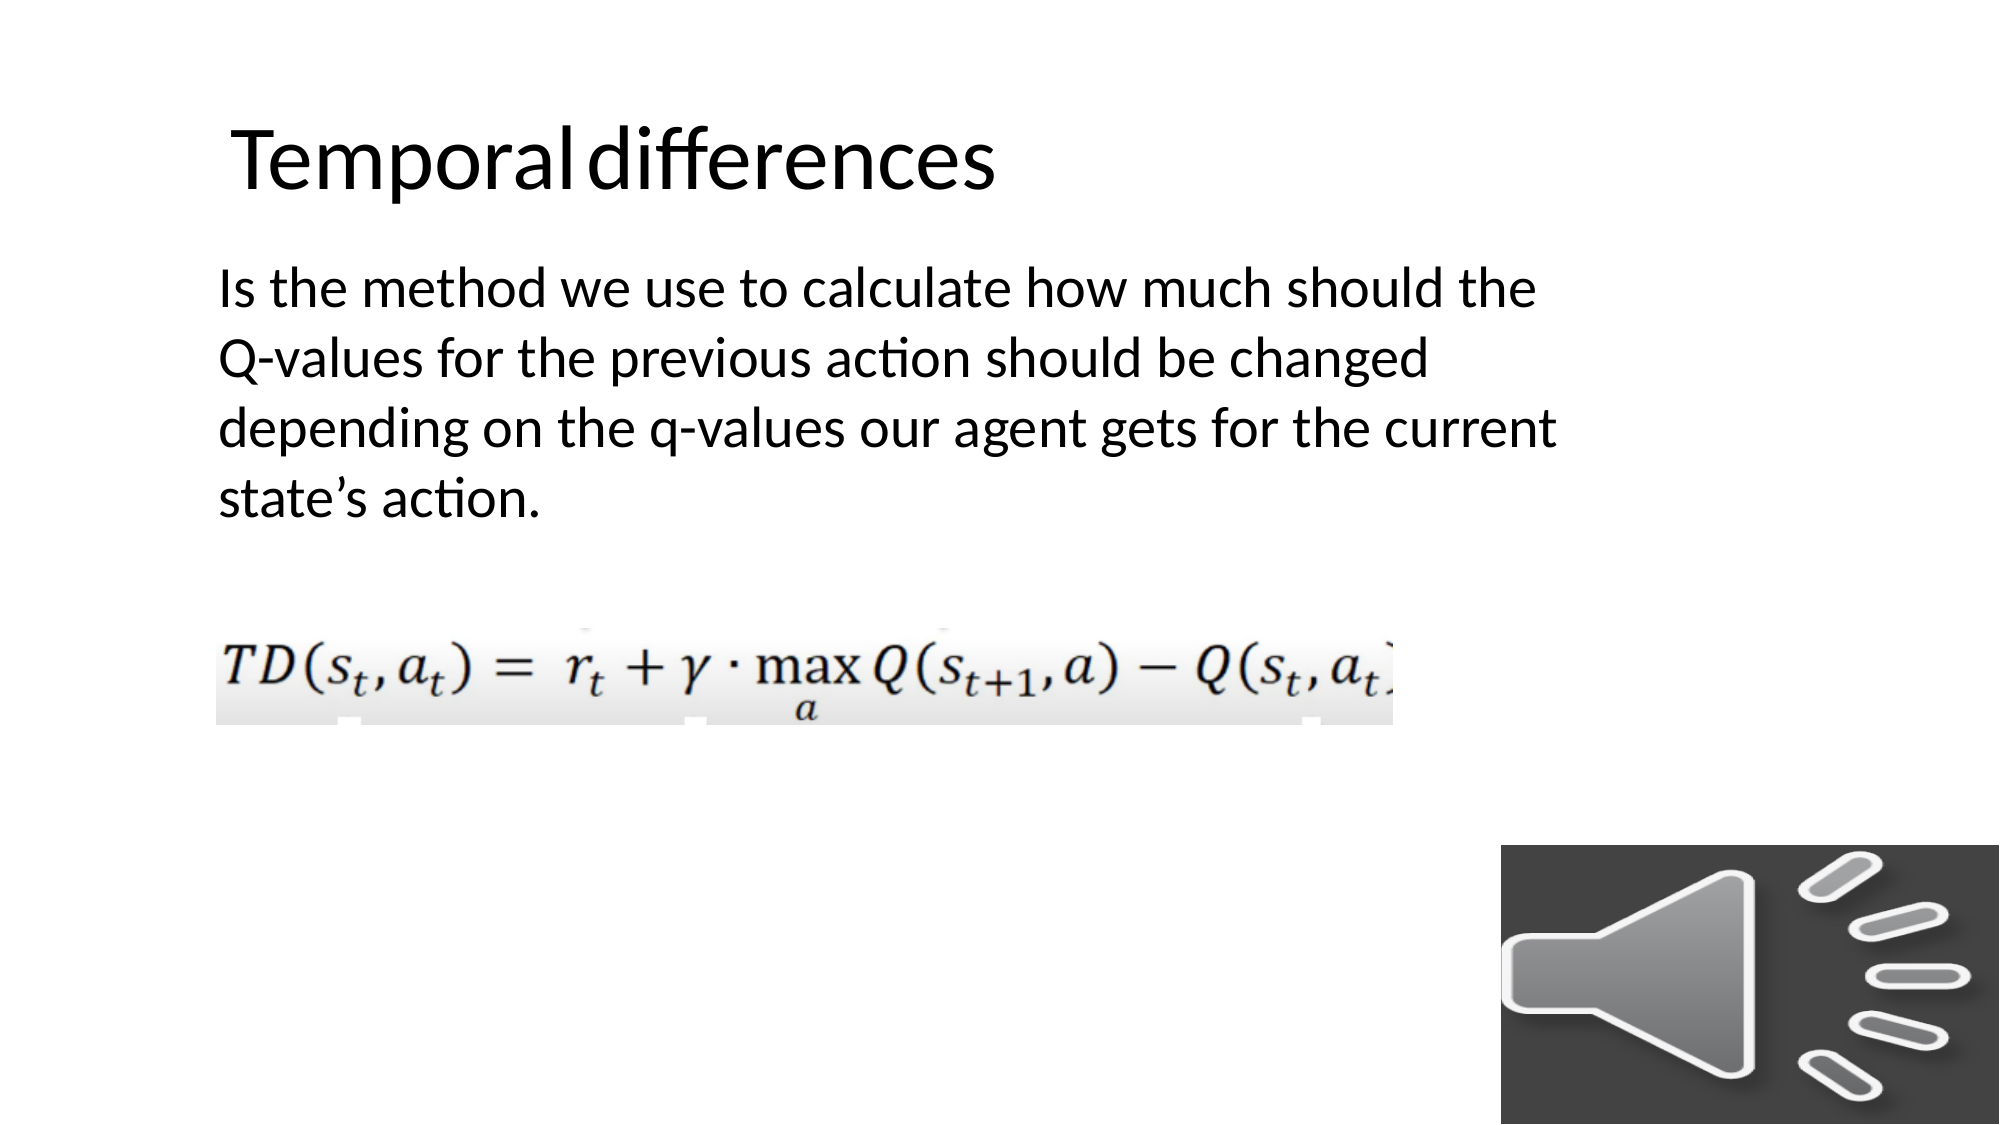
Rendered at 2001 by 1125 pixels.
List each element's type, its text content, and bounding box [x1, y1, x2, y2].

picture [1499, 843, 2000, 1125]
text_box Temporal differences [216, 91, 1393, 216]
picture [216, 628, 1393, 725]
text_box Is the method we use to calculate how much should the Q-values for the previous action should be changed depending on the q-values our agent gets for the current state’s action. [203, 241, 1579, 537]
